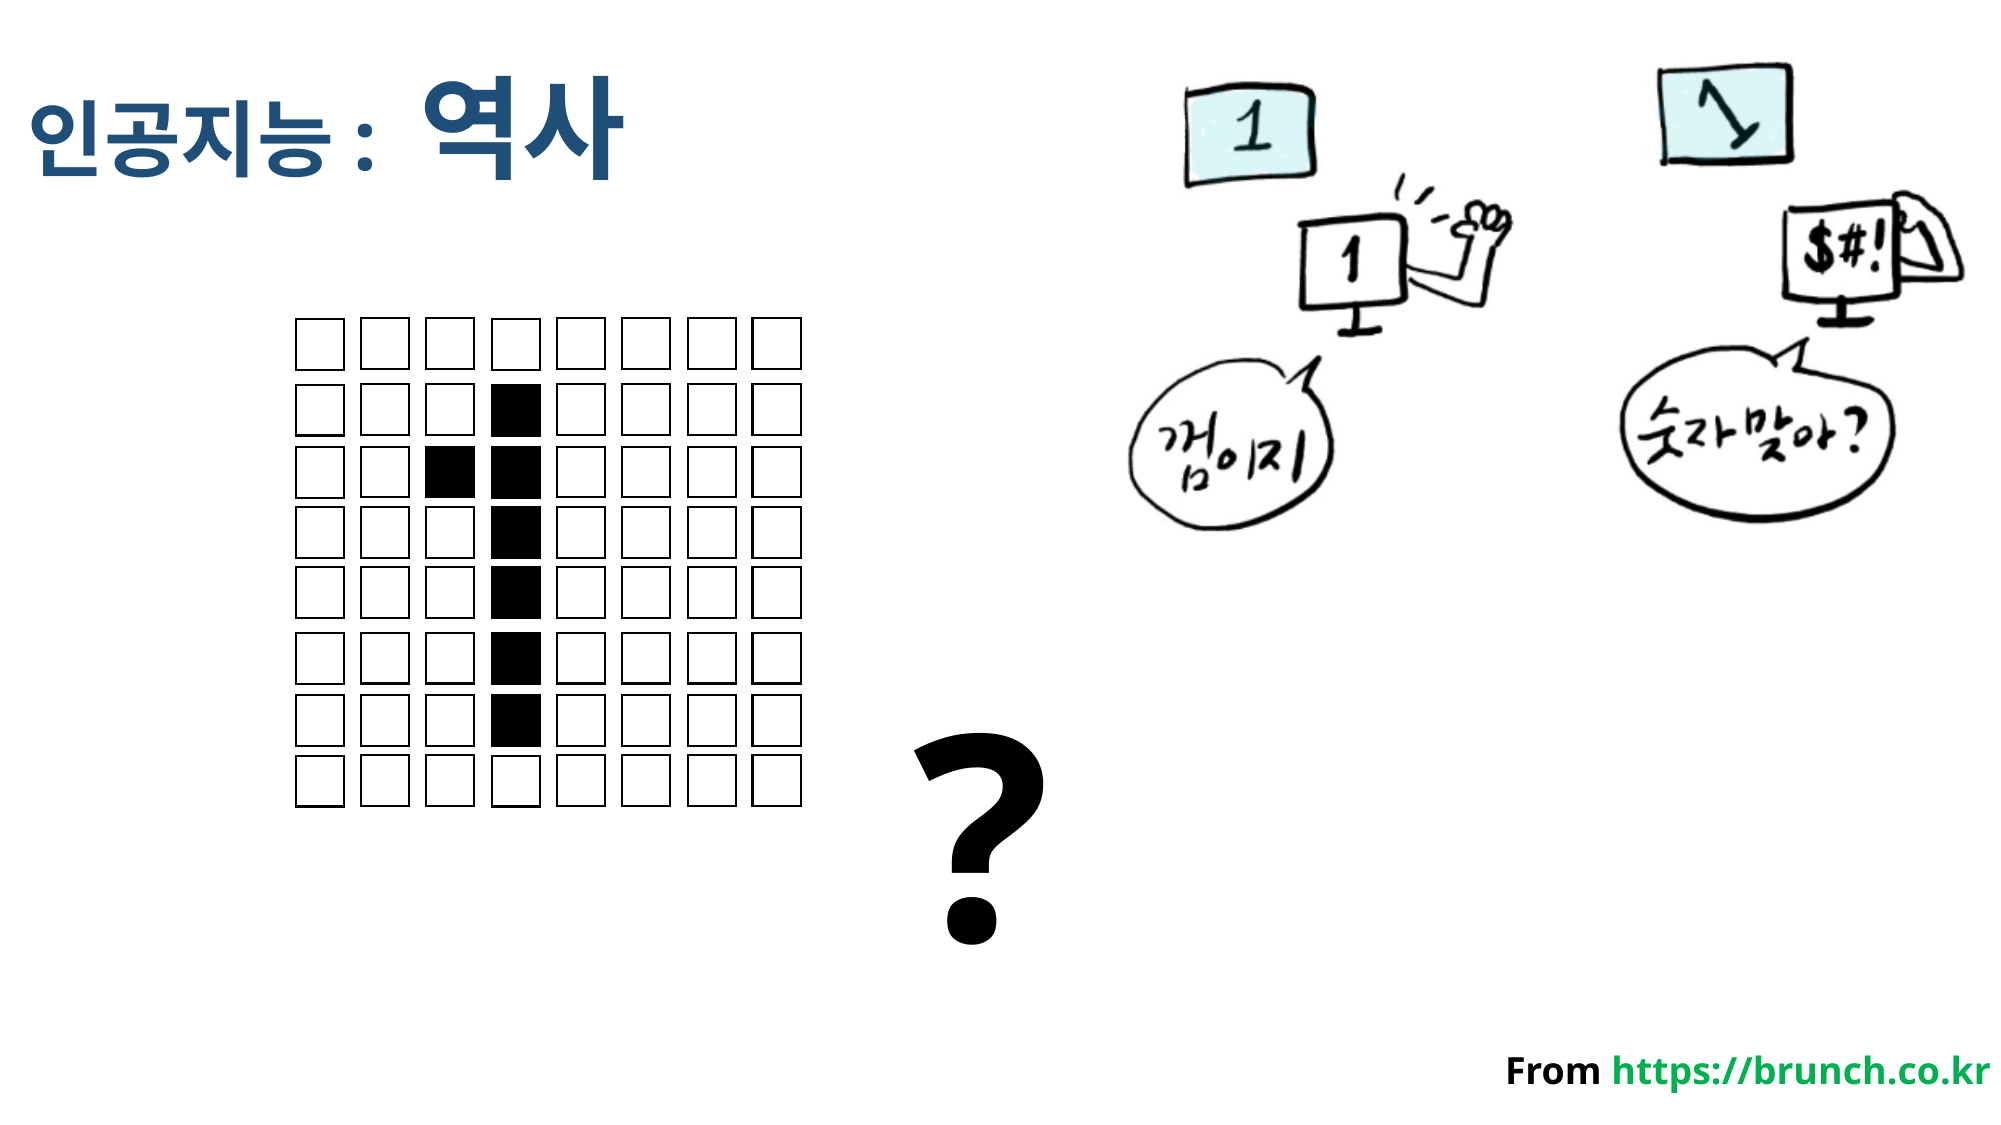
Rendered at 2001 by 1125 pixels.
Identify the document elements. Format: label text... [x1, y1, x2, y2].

text_box ? [898, 646, 1066, 1007]
text_box From https://brunch.co.kr [1490, 1039, 2000, 1100]
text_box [295, 318, 801, 807]
text_box 인공지능: 역사 [13, 50, 641, 201]
picture [1004, 36, 1974, 549]
